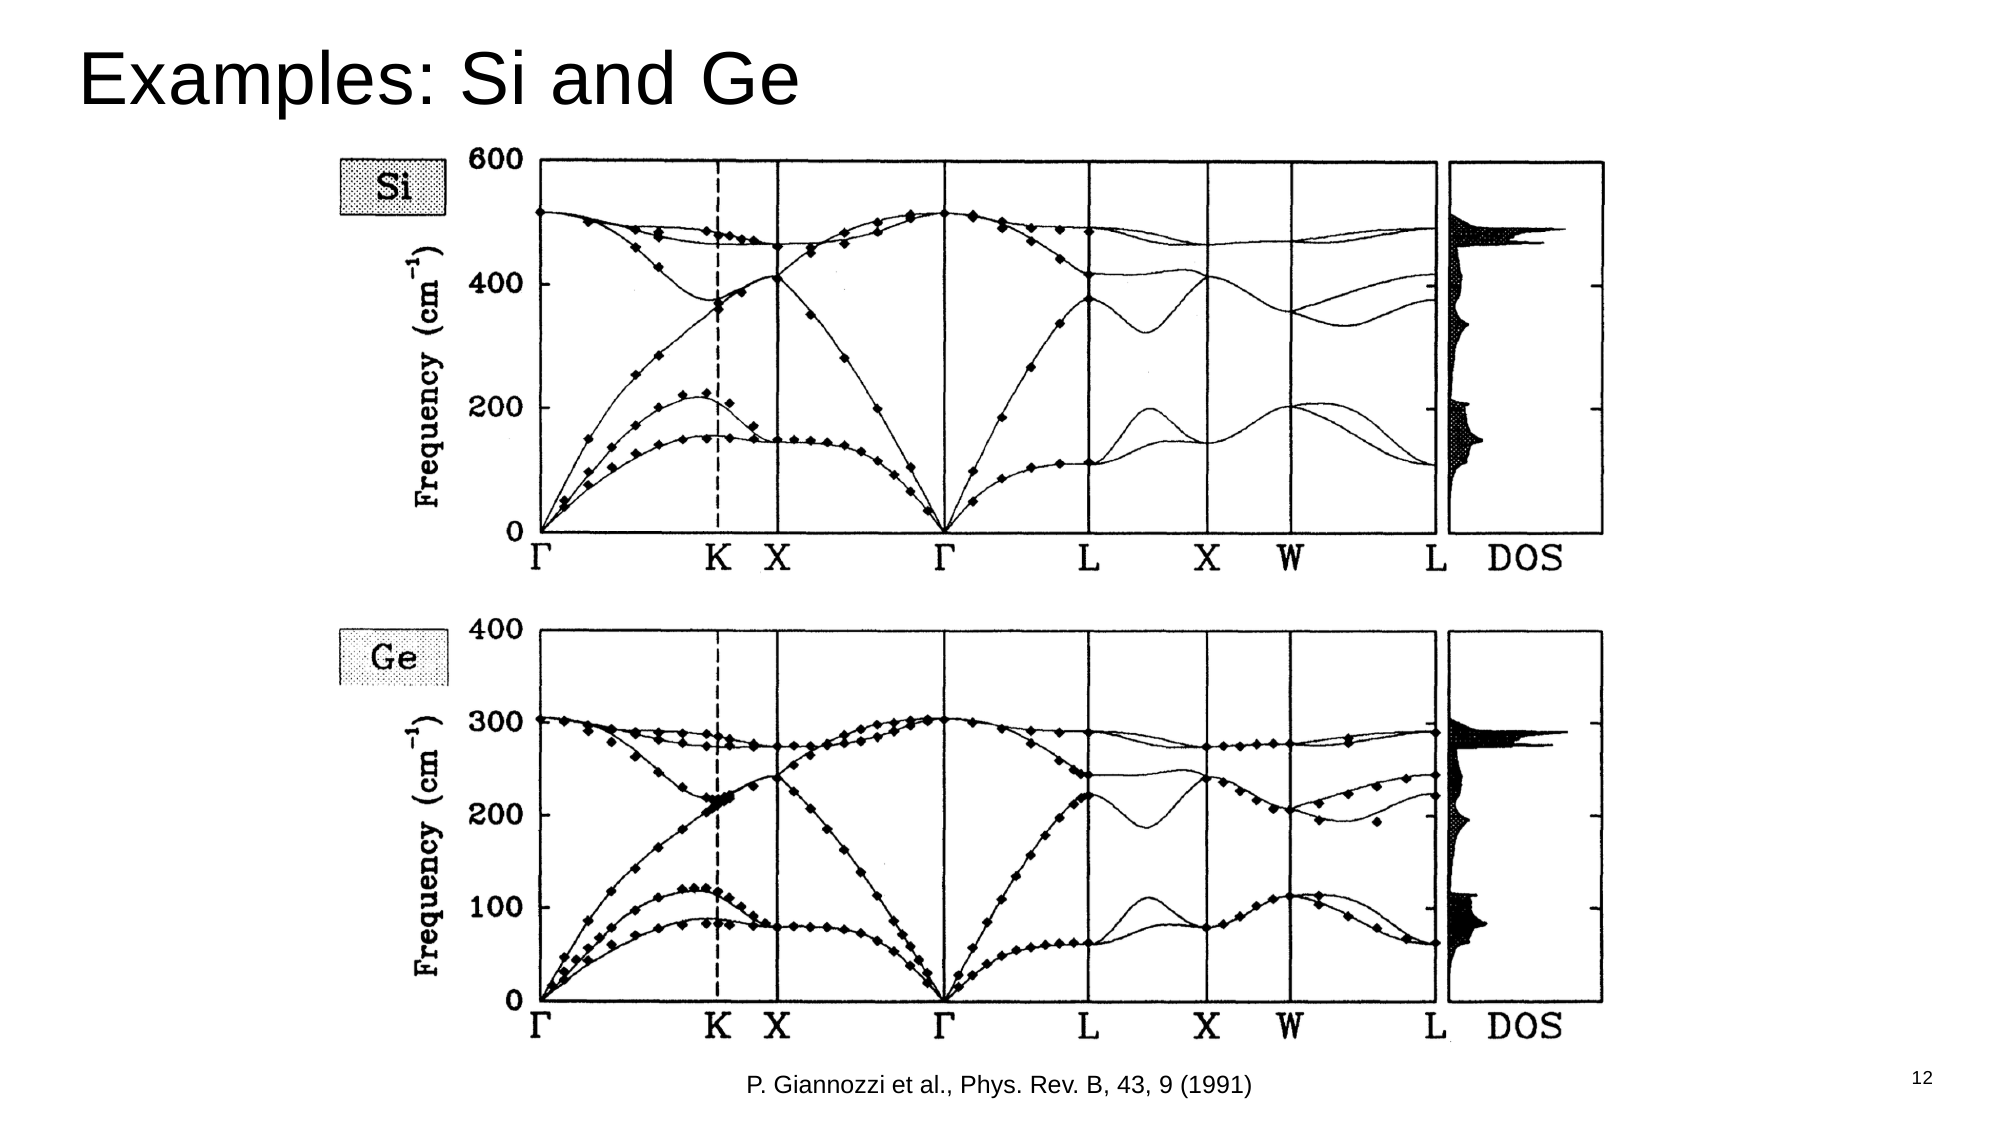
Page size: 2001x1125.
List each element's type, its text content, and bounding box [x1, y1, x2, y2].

text_box P. Giannozzi et al., Phys. Rev. B, 43, 9 (1991) [109, 1061, 1891, 1106]
title Examples: Si and Ge [78, 39, 1861, 137]
picture [321, 136, 1618, 1062]
